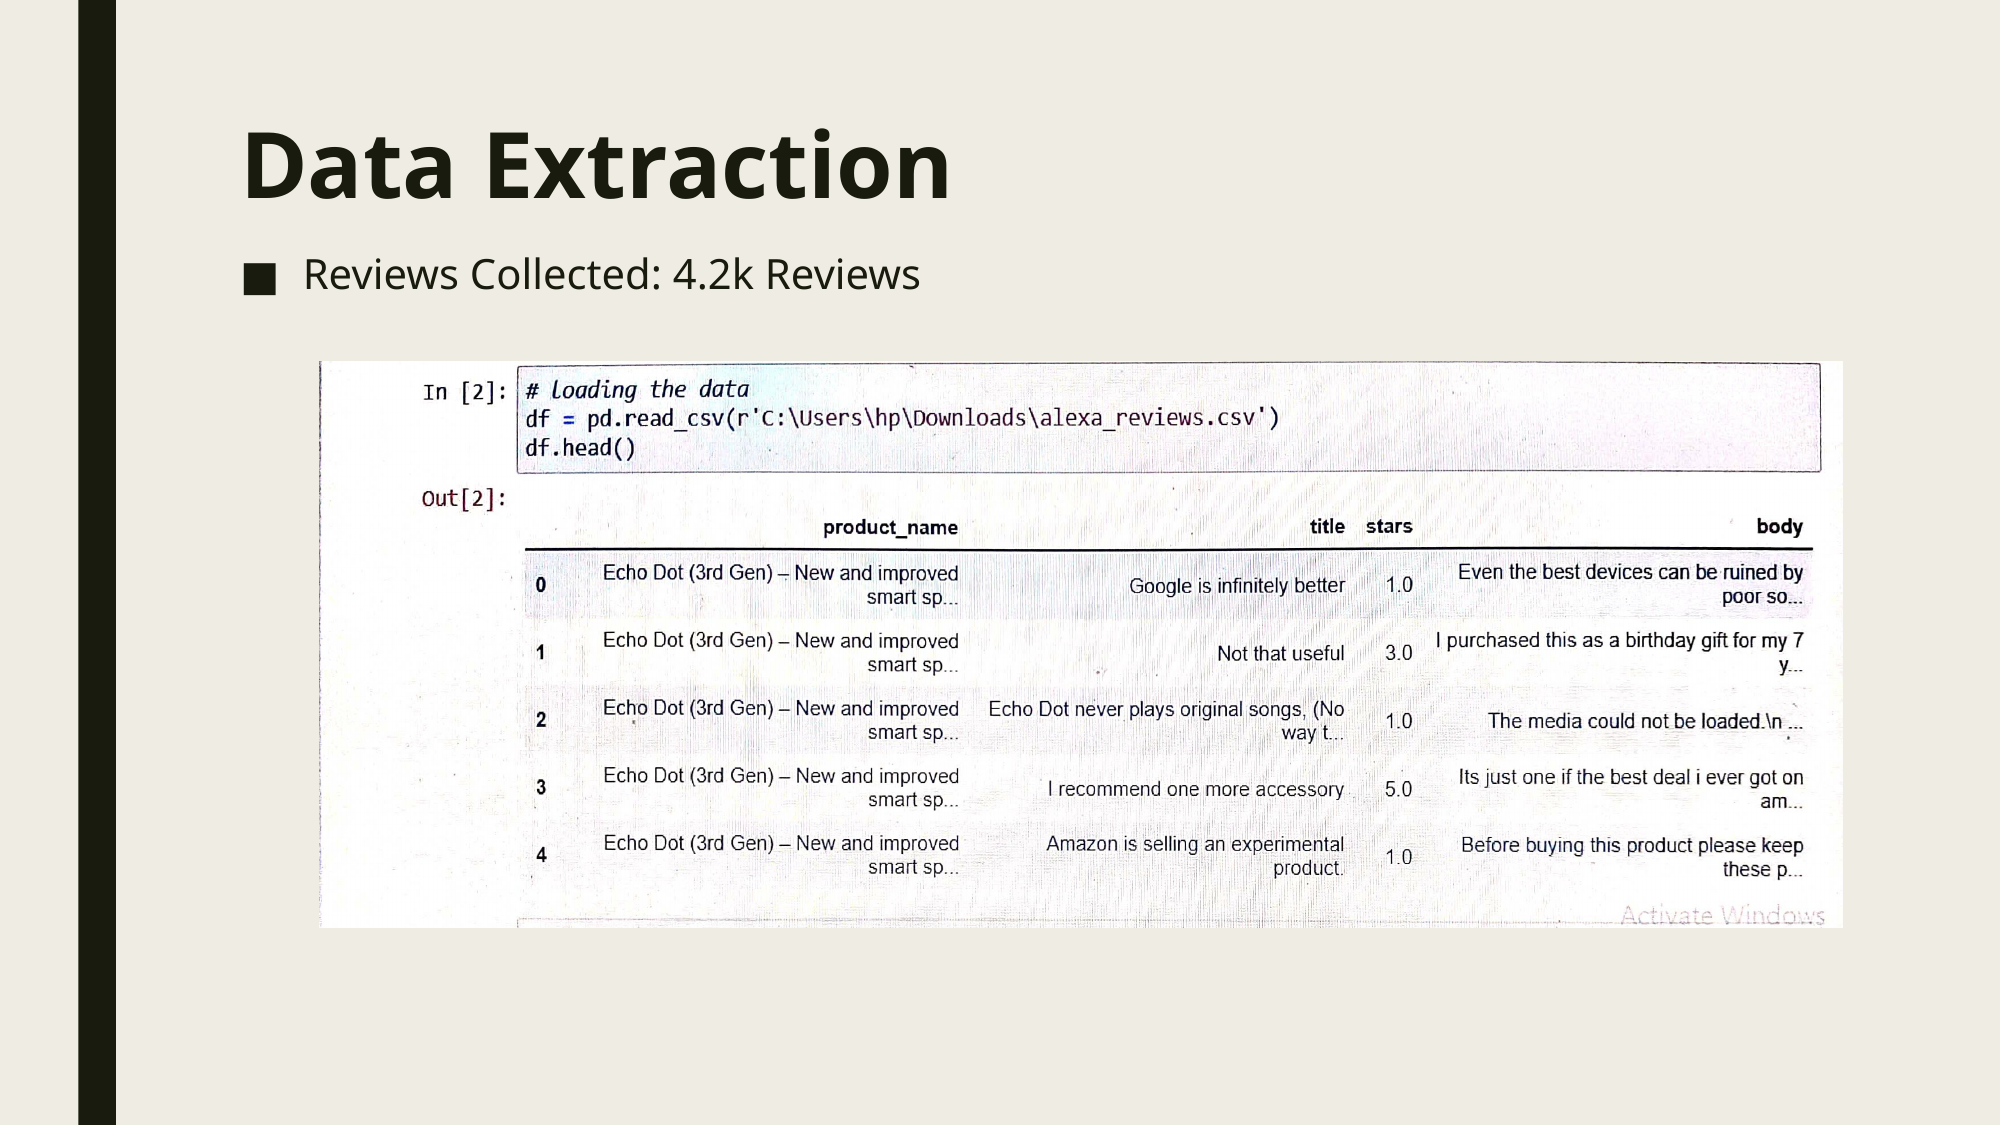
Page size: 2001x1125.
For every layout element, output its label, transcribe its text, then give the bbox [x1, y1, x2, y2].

list Reviews Collected: 4.2k Reviews [225, 244, 1800, 1045]
title Data Extraction [225, 112, 1800, 244]
picture [319, 361, 1843, 928]
